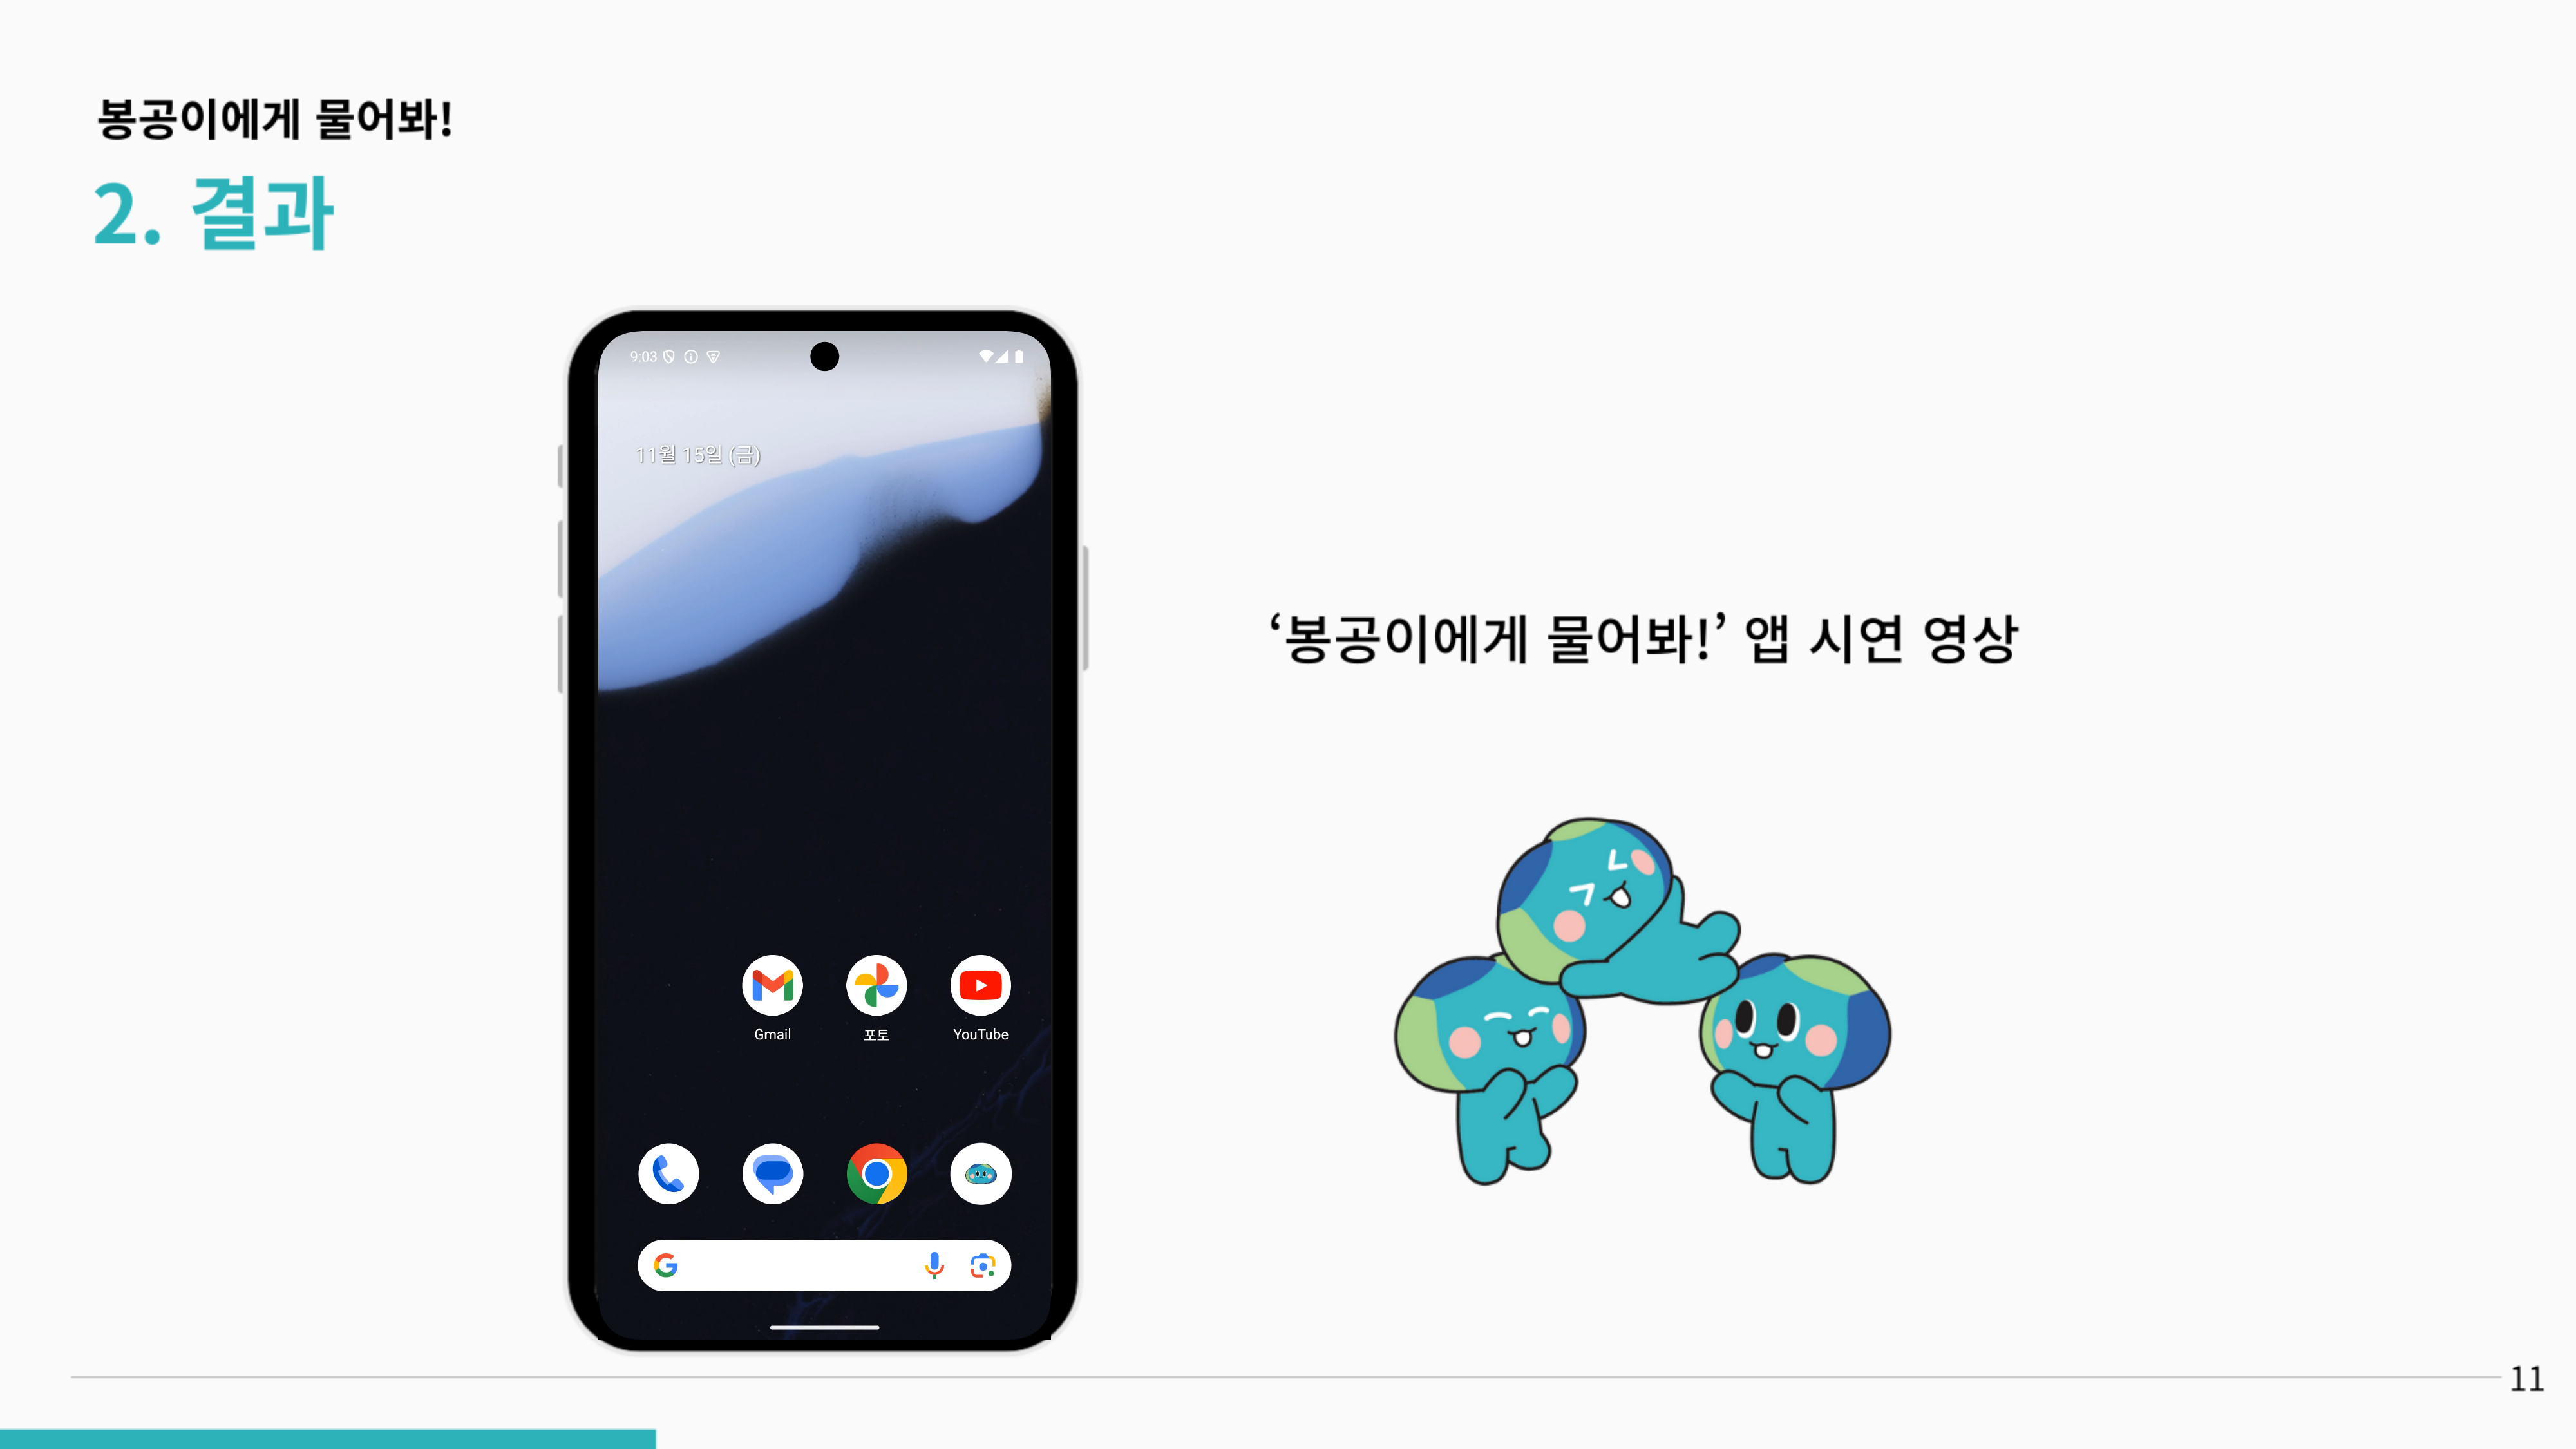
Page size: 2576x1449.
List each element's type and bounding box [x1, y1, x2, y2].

text_box [598, 330, 1052, 1340]
picture [0, 0, 2576, 1449]
